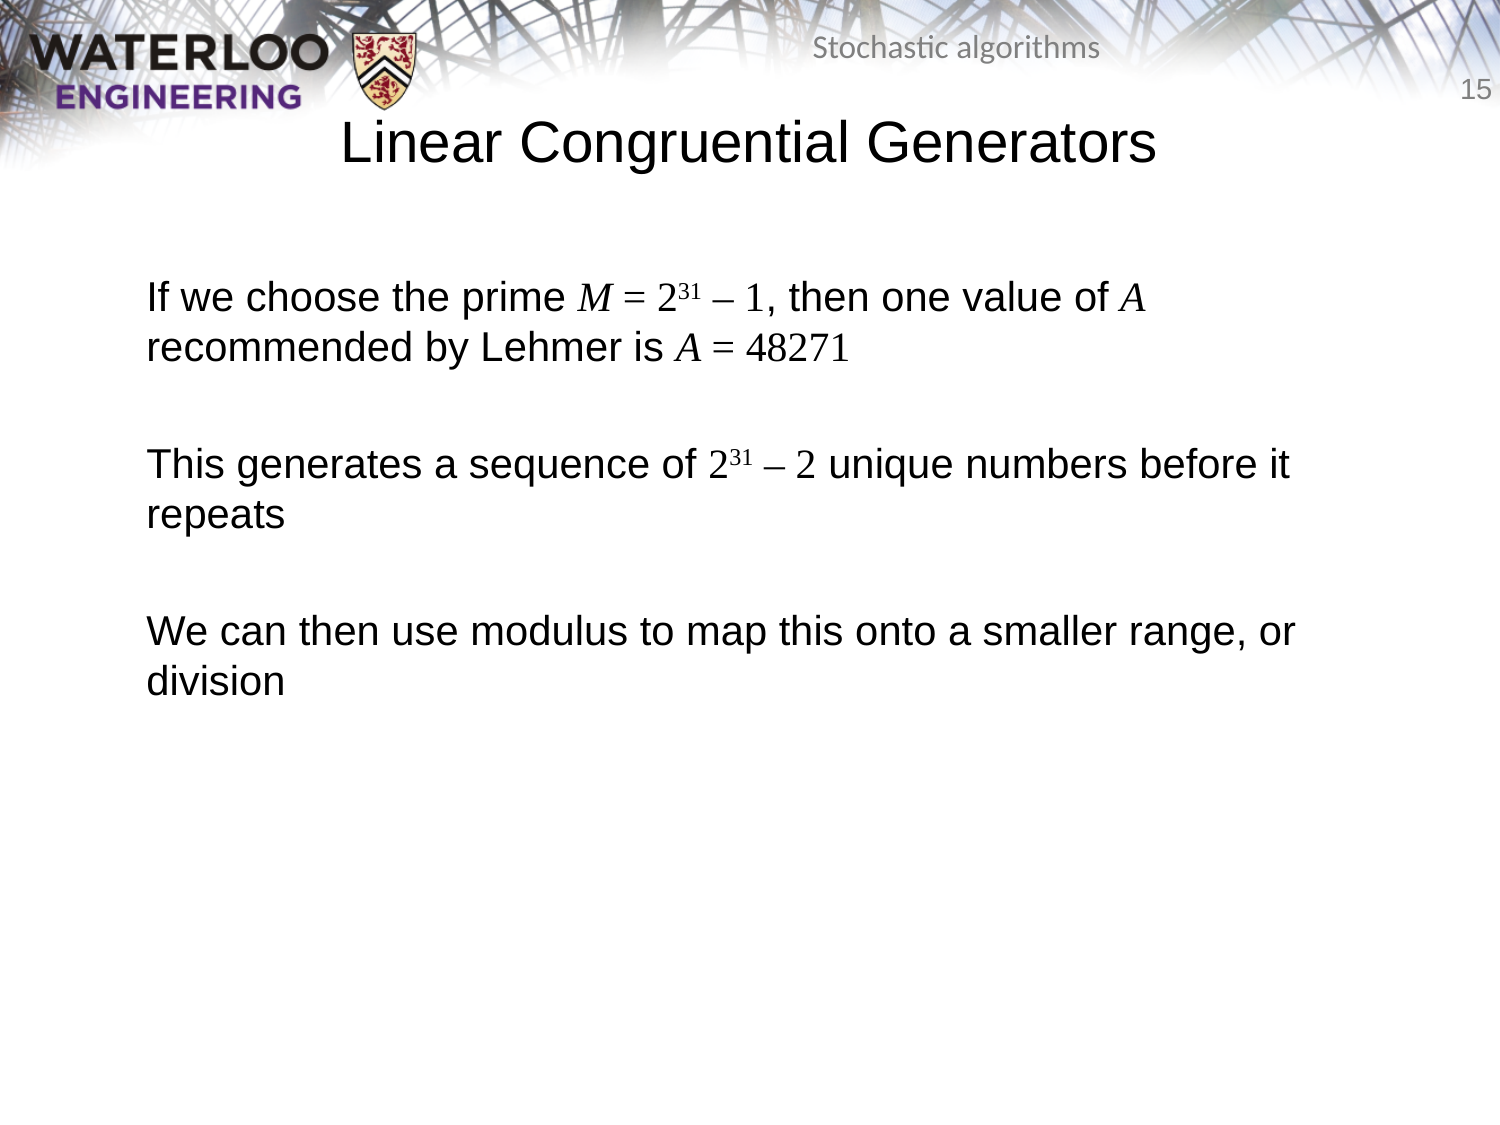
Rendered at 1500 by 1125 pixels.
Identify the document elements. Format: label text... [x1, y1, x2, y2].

title Linear Congruential Generators [74, 44, 1426, 233]
picture [0, 0, 1500, 1125]
list If we choose the prime M = 231 – 1, then one value of A recommended by Lehmer is A = 48271 This generates a sequence of 231 – 2 unique numbers before it repeats We can then use modulus to map this onto a smaller range, or division [74, 262, 1426, 1006]
